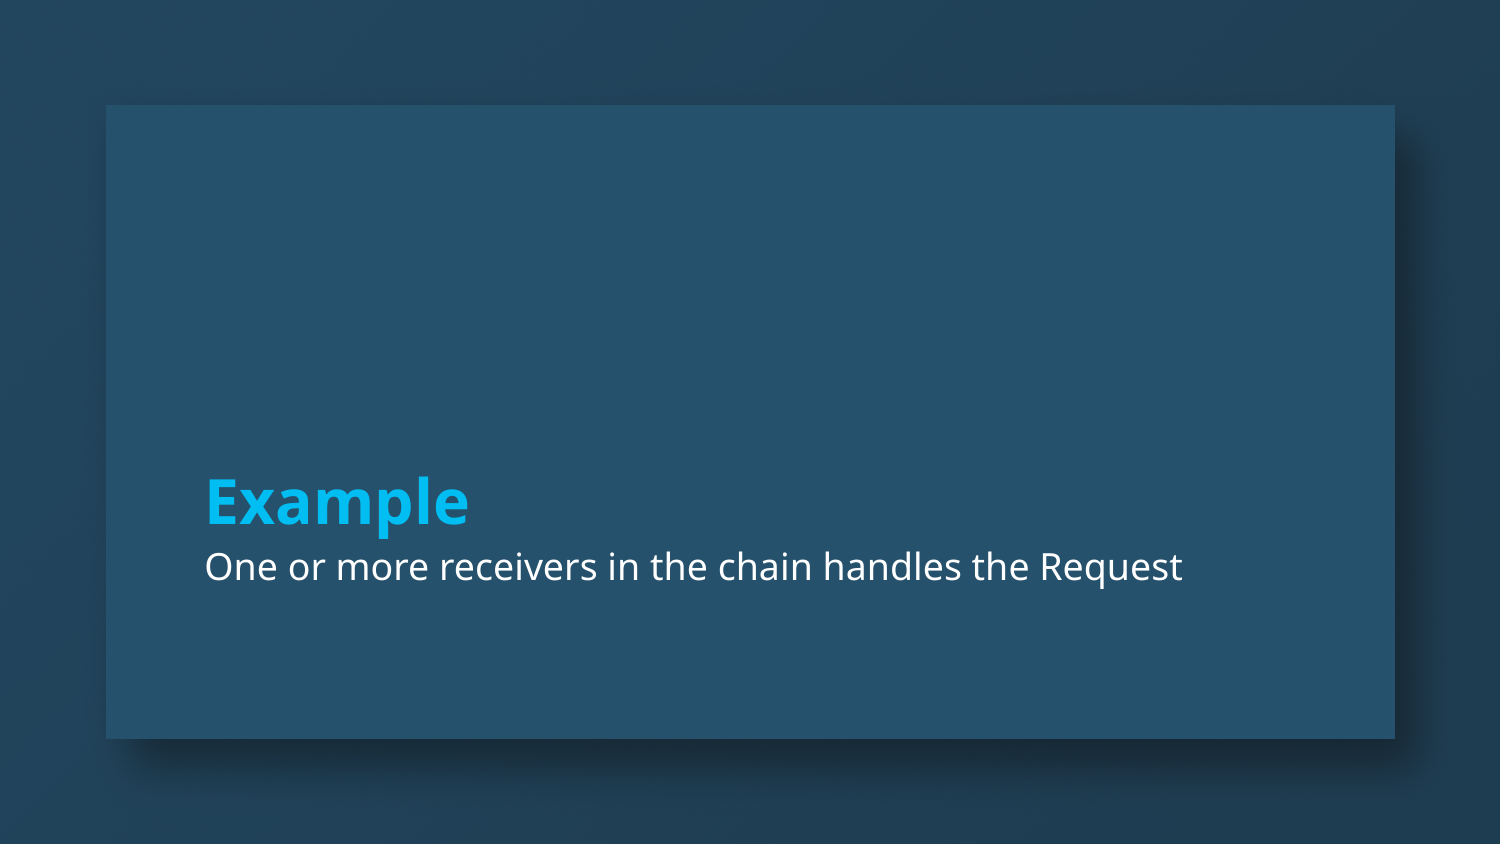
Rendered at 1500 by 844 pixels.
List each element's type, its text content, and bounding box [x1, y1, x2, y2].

text_box Example [189, 447, 1311, 528]
text_box One or more receivers in the chain handles the Request [189, 528, 1311, 657]
picture [0, 0, 1500, 844]
